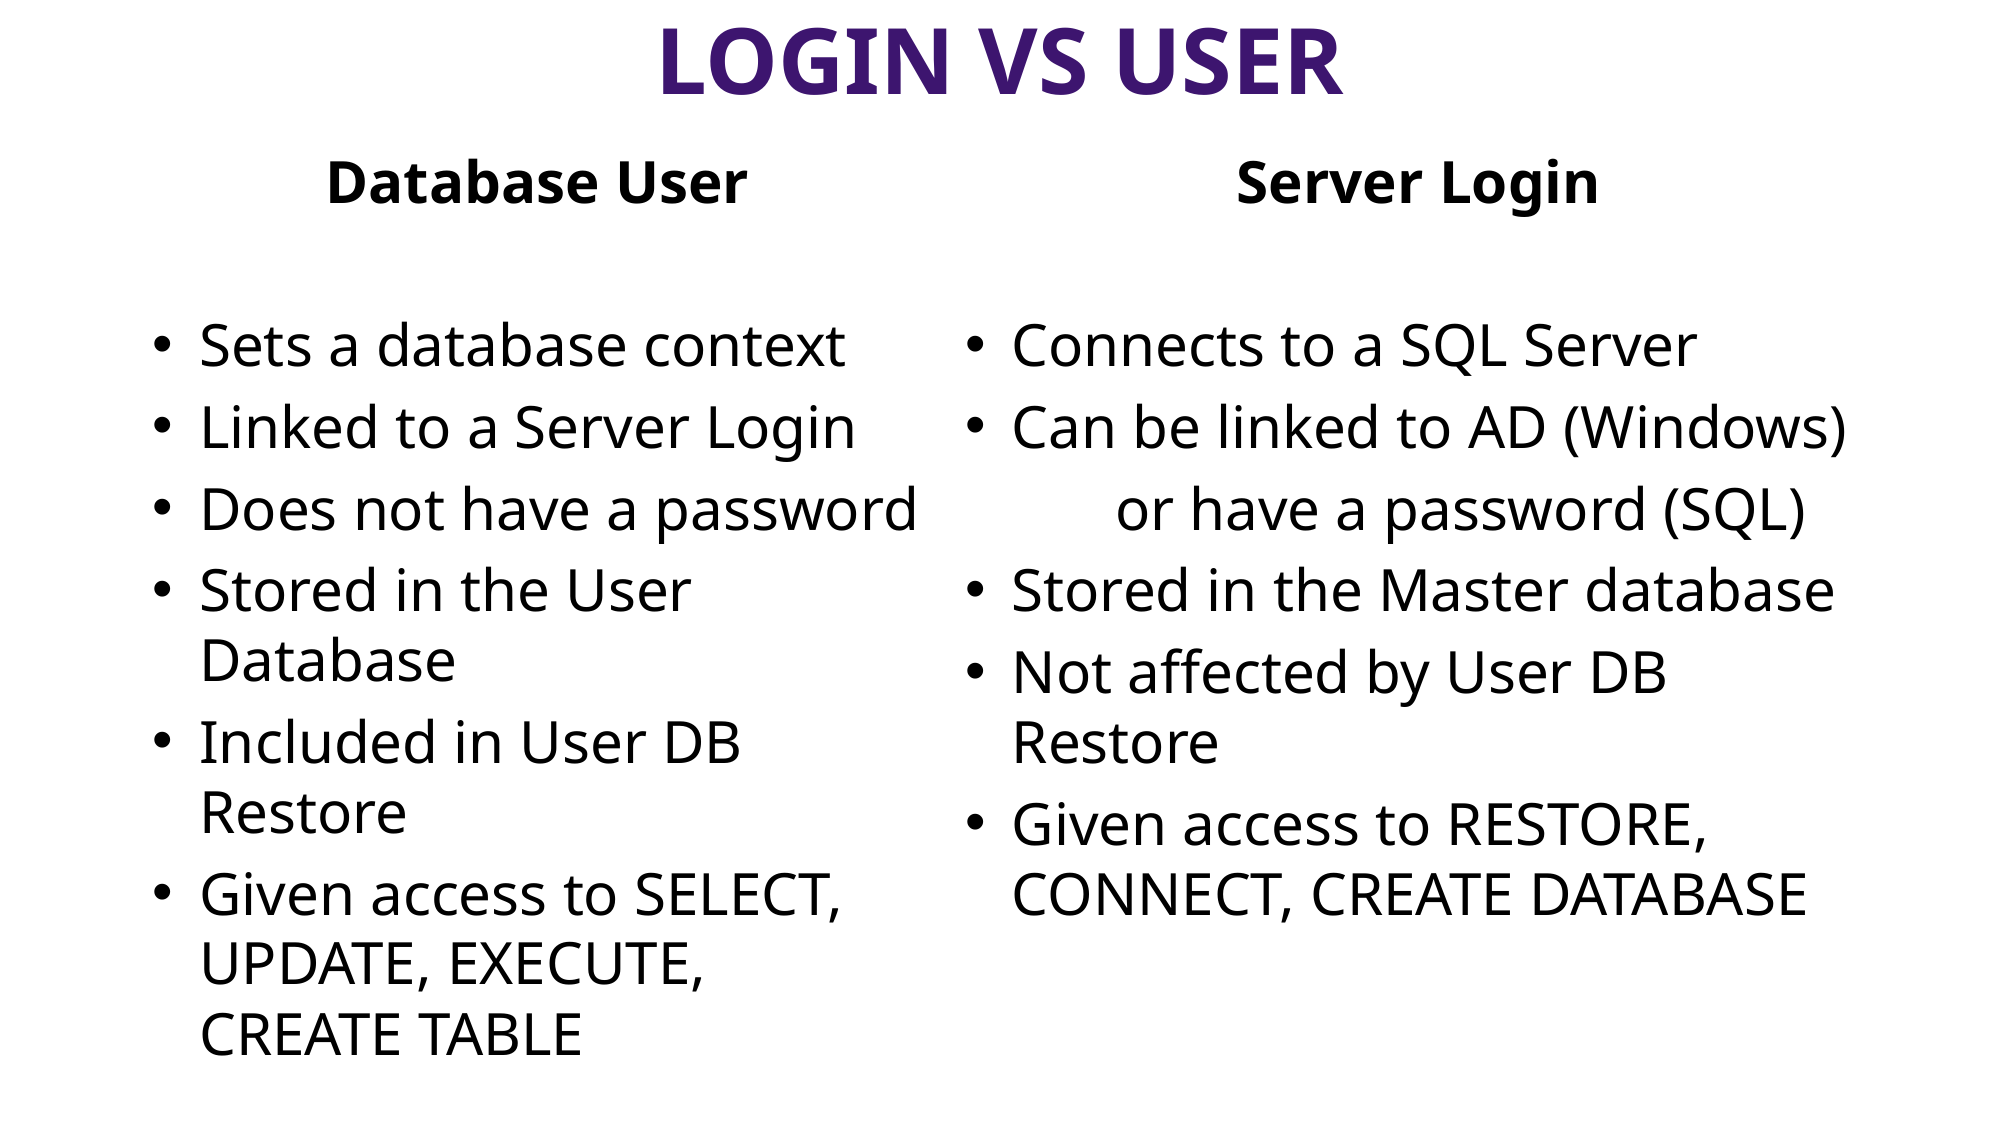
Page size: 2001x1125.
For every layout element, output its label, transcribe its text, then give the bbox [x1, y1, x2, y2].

list Server Login Connects to a SQL Server Can be linked to AD (Windows) or have a password (SQL) Stored in the Master database Not affected by User DB Restore Given access to RESTORE, CONNECT, CREATE DATABASE [950, 137, 1888, 935]
list Database User Sets a database context Linked to a Server Login Does not have a password Stored in the User Database Included in User DB Restore Given access to SELECT, UPDATE, EXECUTE, CREATE TABLE [137, 137, 938, 1125]
title Login vs usEr [137, 12, 1863, 103]
